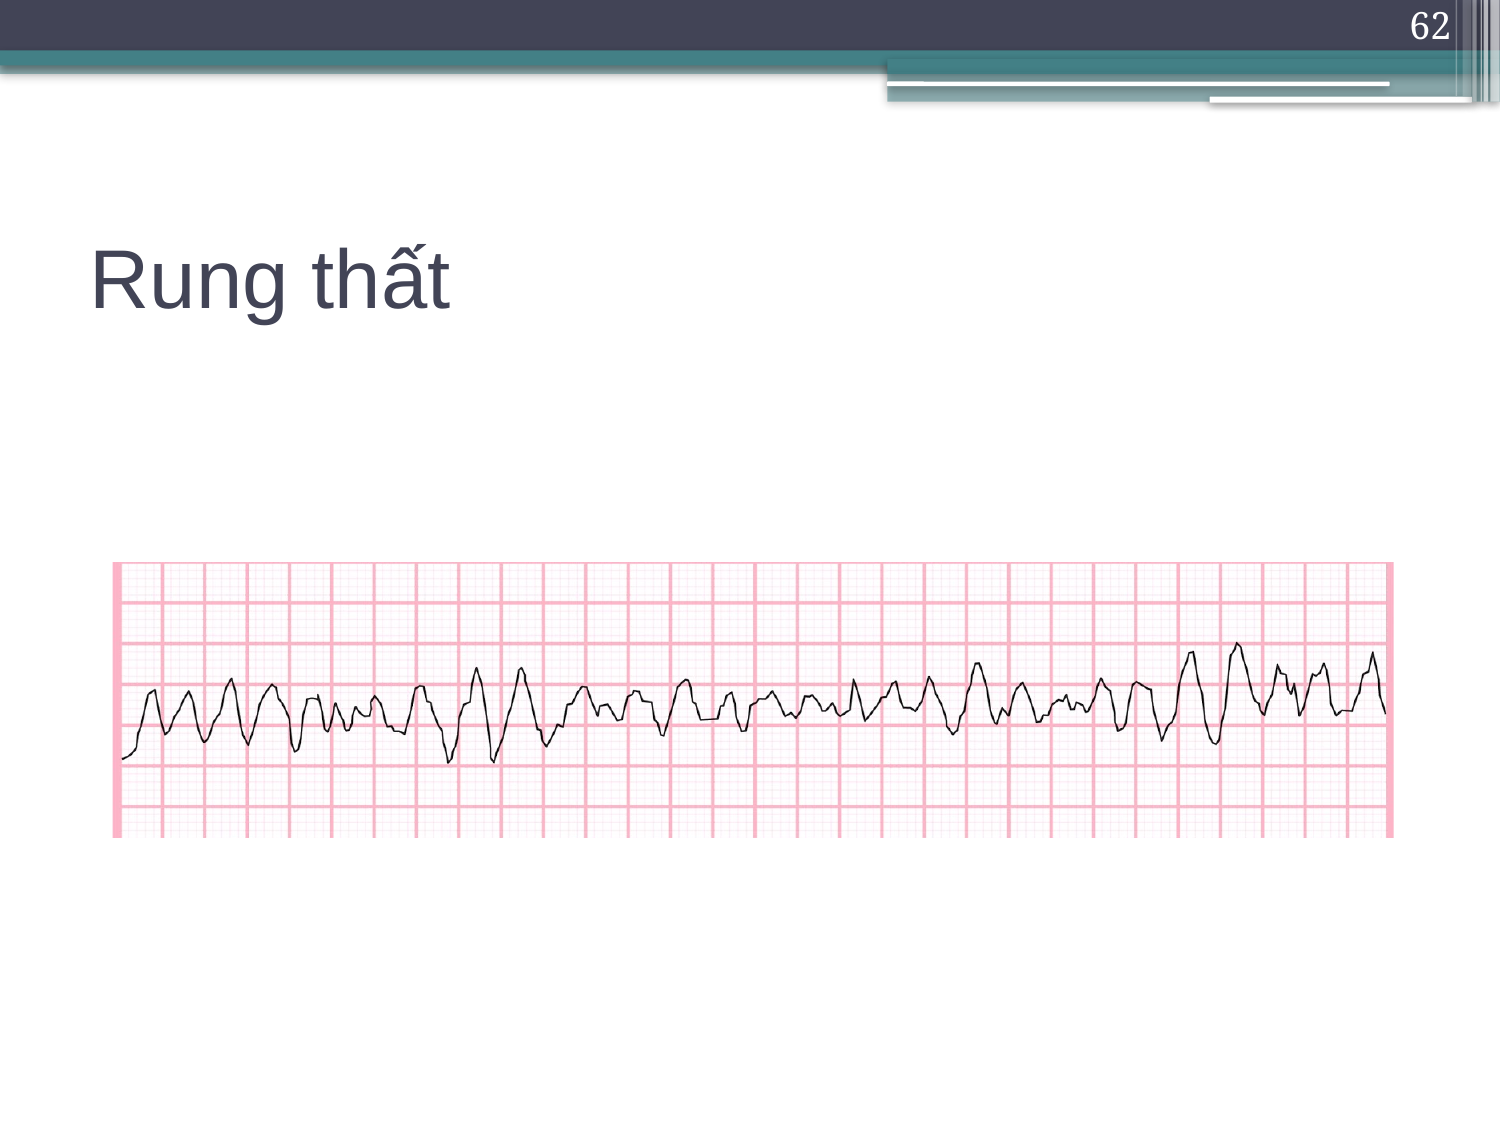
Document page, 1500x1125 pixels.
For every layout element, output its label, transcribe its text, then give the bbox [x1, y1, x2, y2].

slide_number 62 [1341, 0, 1466, 61]
title Rung thất [75, 187, 1425, 363]
picture [112, 562, 1394, 838]
